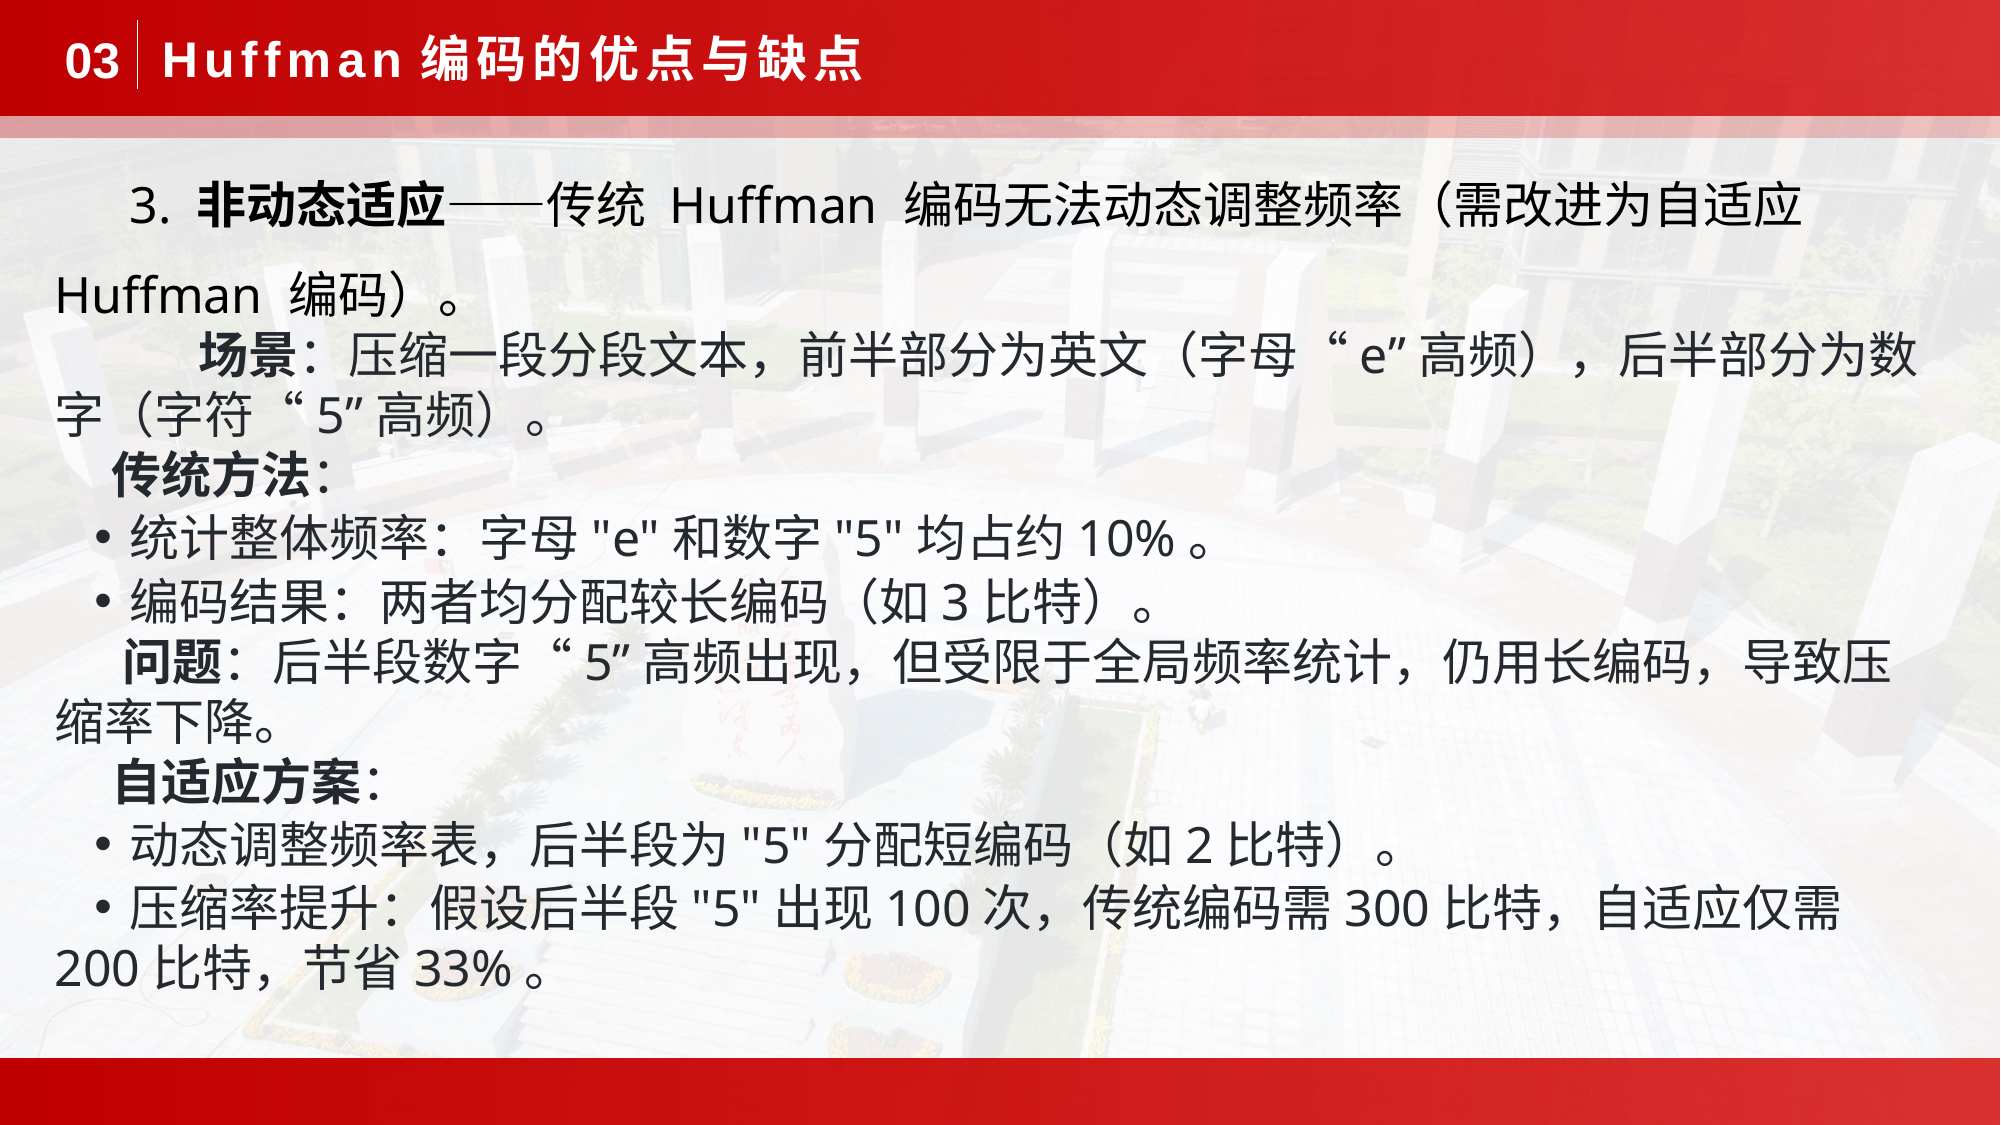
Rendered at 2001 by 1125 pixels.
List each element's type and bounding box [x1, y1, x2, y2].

text_box [0, 0, 2000, 1125]
